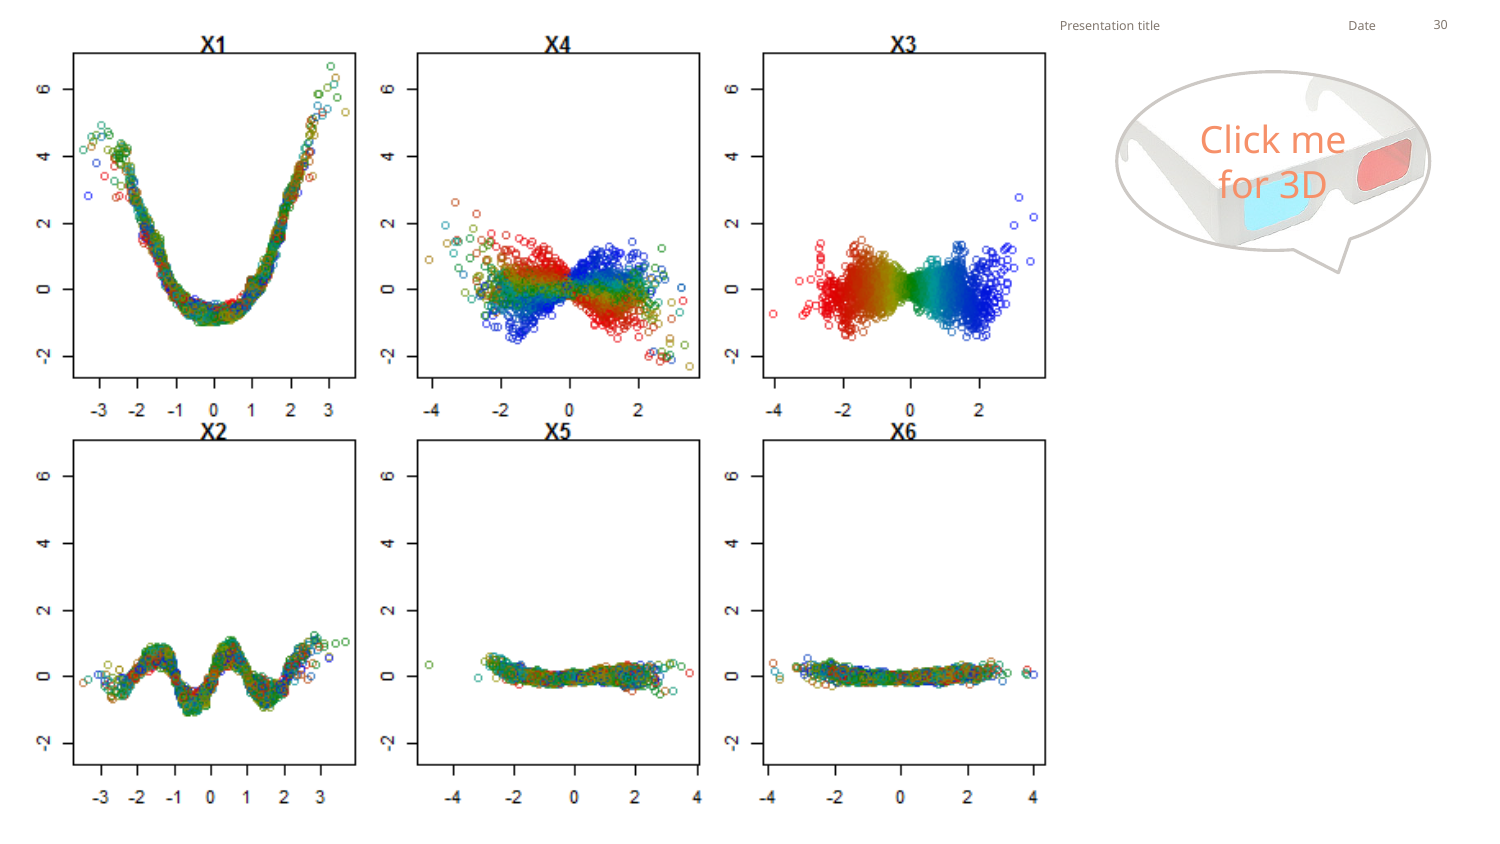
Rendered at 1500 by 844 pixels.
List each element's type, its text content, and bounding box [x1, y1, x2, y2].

picture [32, 33, 1066, 807]
slide_number 30 [1396, 17, 1448, 34]
footer Presentation title [684, 17, 1161, 34]
slide_number Date [1178, 17, 1377, 34]
text_box Click me for 3D [1114, 69, 1432, 275]
